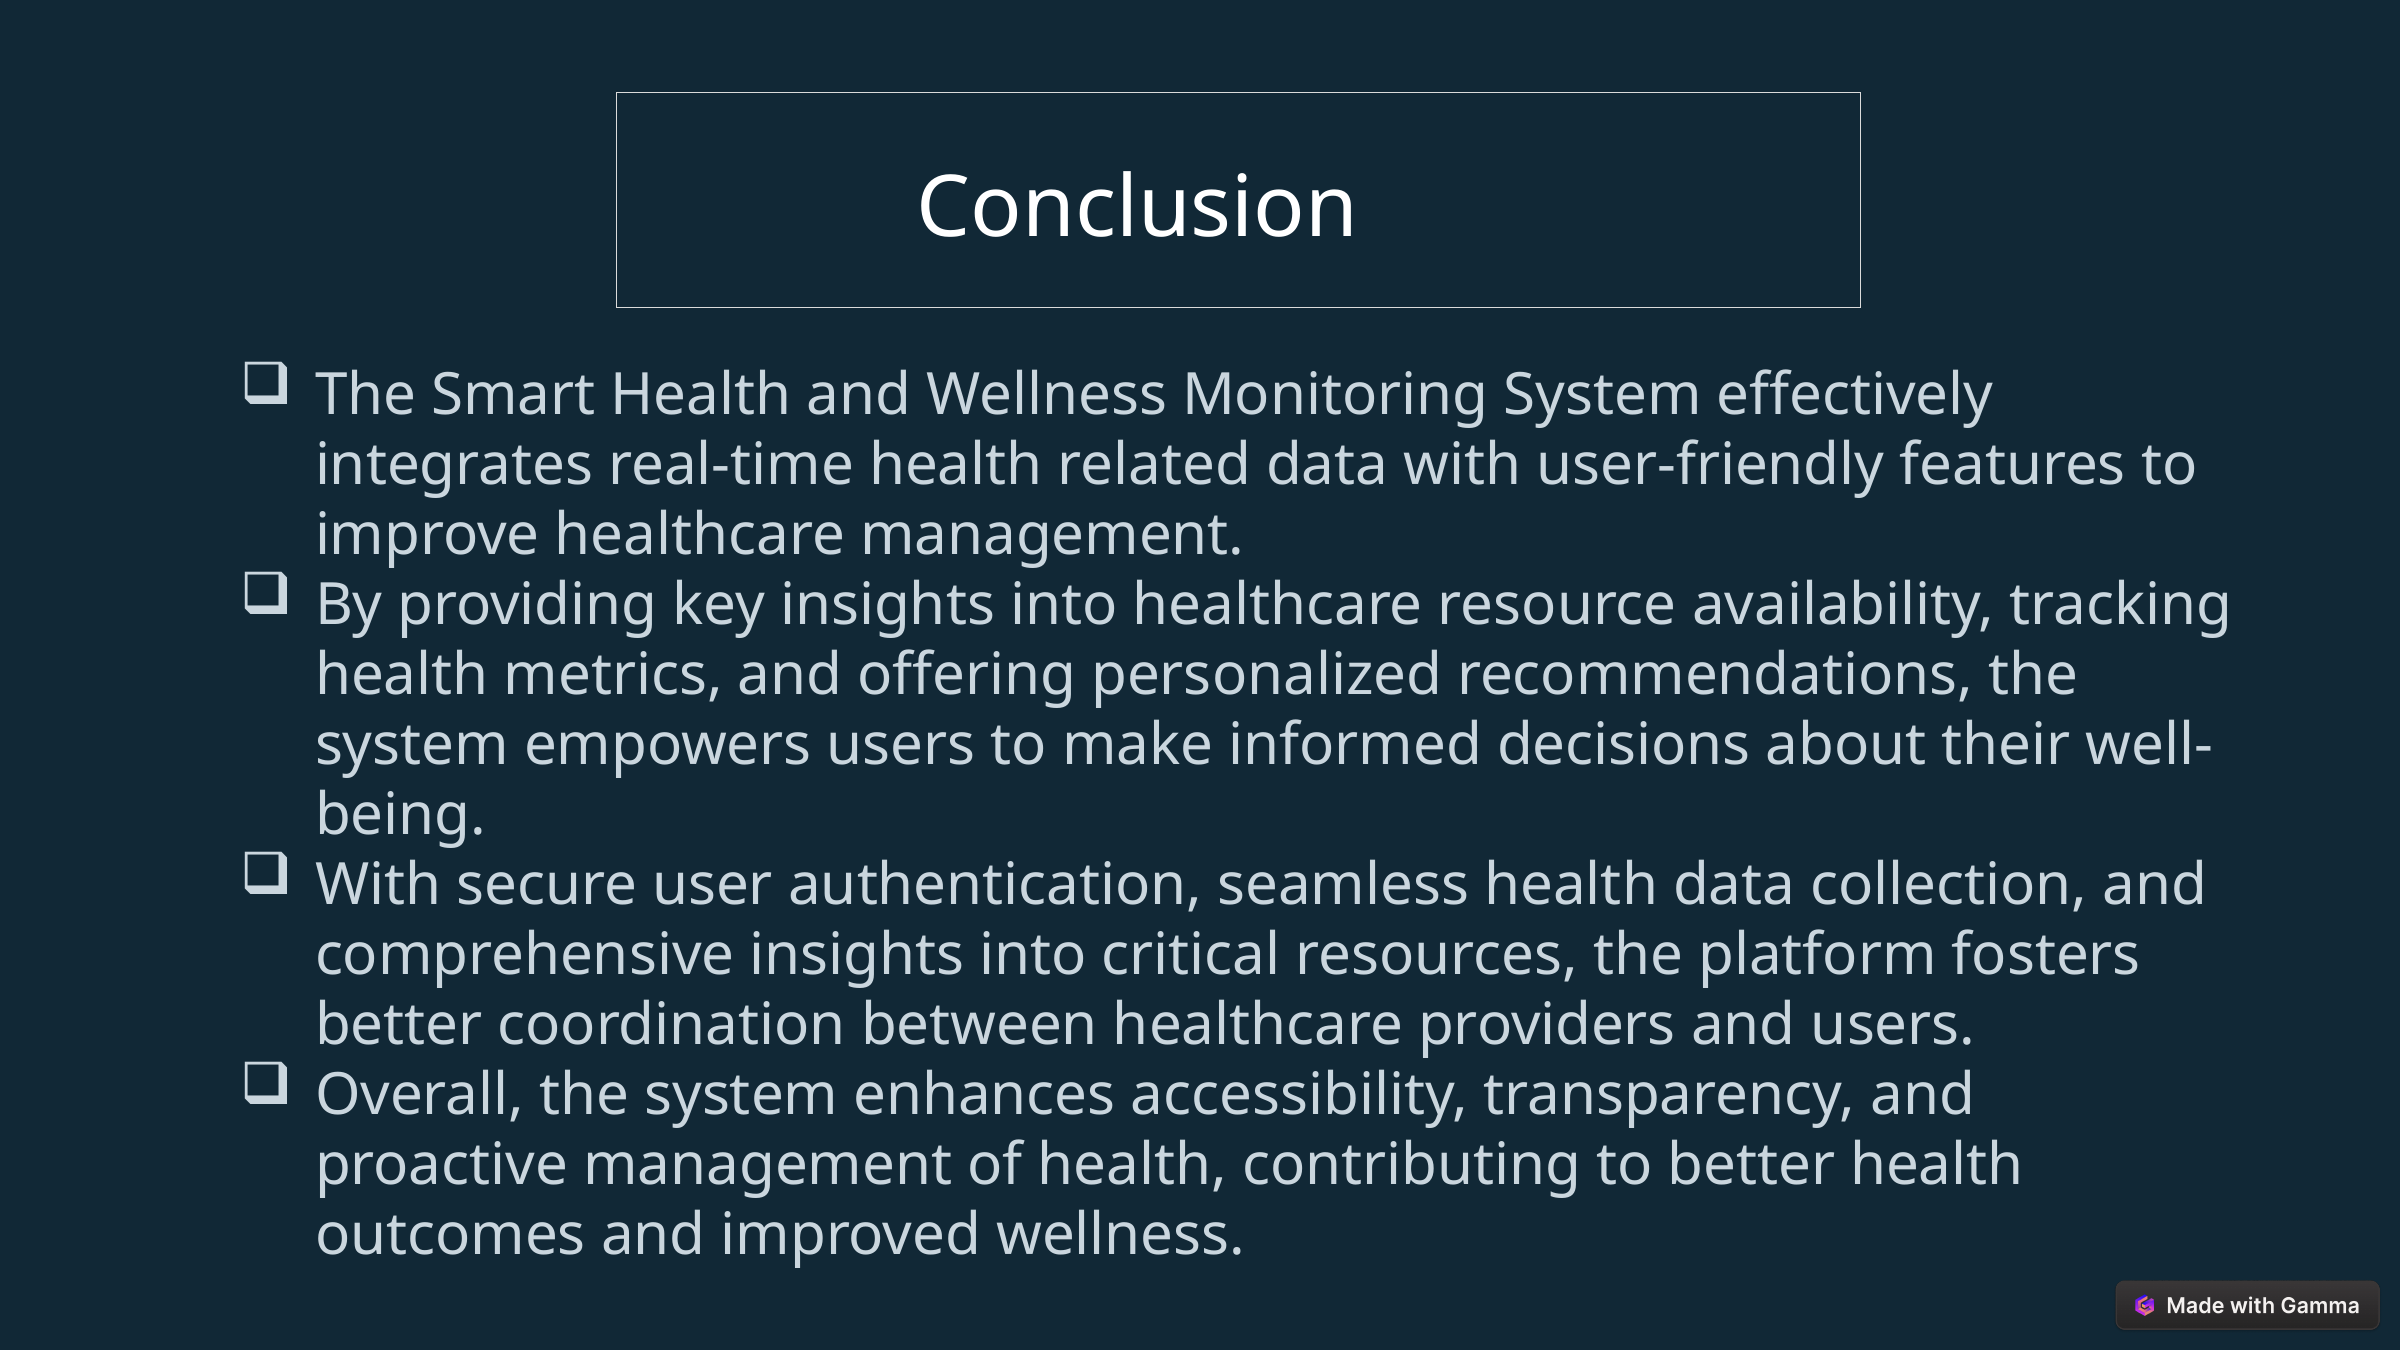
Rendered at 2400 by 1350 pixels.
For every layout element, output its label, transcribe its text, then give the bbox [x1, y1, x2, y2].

picture [2106, 1271, 2389, 1339]
text_box The Smart Health and Wellness Monitoring System effectively integrates real-time health related data with user-friendly features to improve healthcare management. By providing key insights into healthcare resource availability, tracking health metrics, and offering personalized recommendations, the system empowers users to make informed decisions about their well-being. With secure user authentication, seamless health data collection, and comprehensive insights into critical resources, the platform fosters better coordination between healthcare providers and users. Overall, the system enhances accessibility, transparency, and proactive management of health, contributing to better health outcomes and improved wellness. [225, 348, 2253, 1319]
text_box Conclusion [616, 92, 1861, 308]
